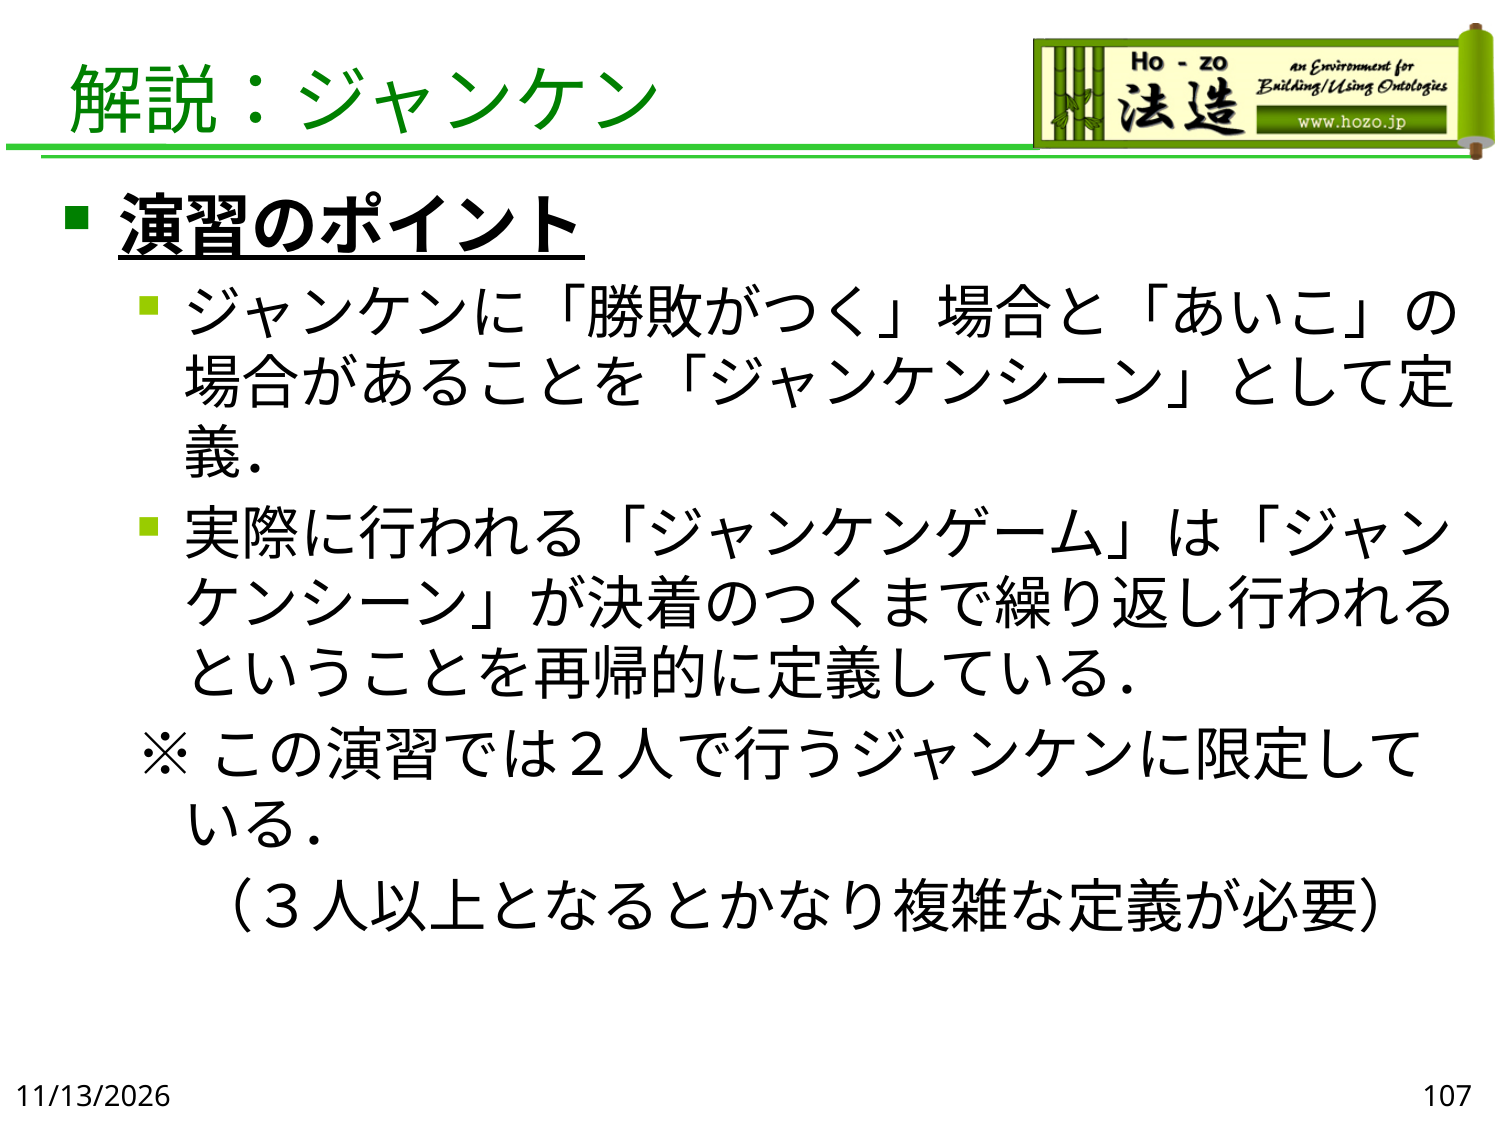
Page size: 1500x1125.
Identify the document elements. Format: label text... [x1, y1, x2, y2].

list 演習のポイント ジャンケンに「勝敗がつく」場合と「あいこ」の場合があることを「ジャンケンシーン」として定義． 実際に行われる「ジャンケンゲーム」は「ジャンケンシーン」が決着のつくまで繰り返し行われるということを再帰的に定義している． ※この演習では２人で行うジャンケンに限定している． （３人以上となるとかなり複雑な定義が必要） [46, 175, 1477, 1055]
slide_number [0, 1049, 313, 1125]
picture [1033, 23, 1495, 160]
slide_number 107 [1174, 1049, 1488, 1125]
title 解説：ジャンケン [53, 23, 1034, 150]
